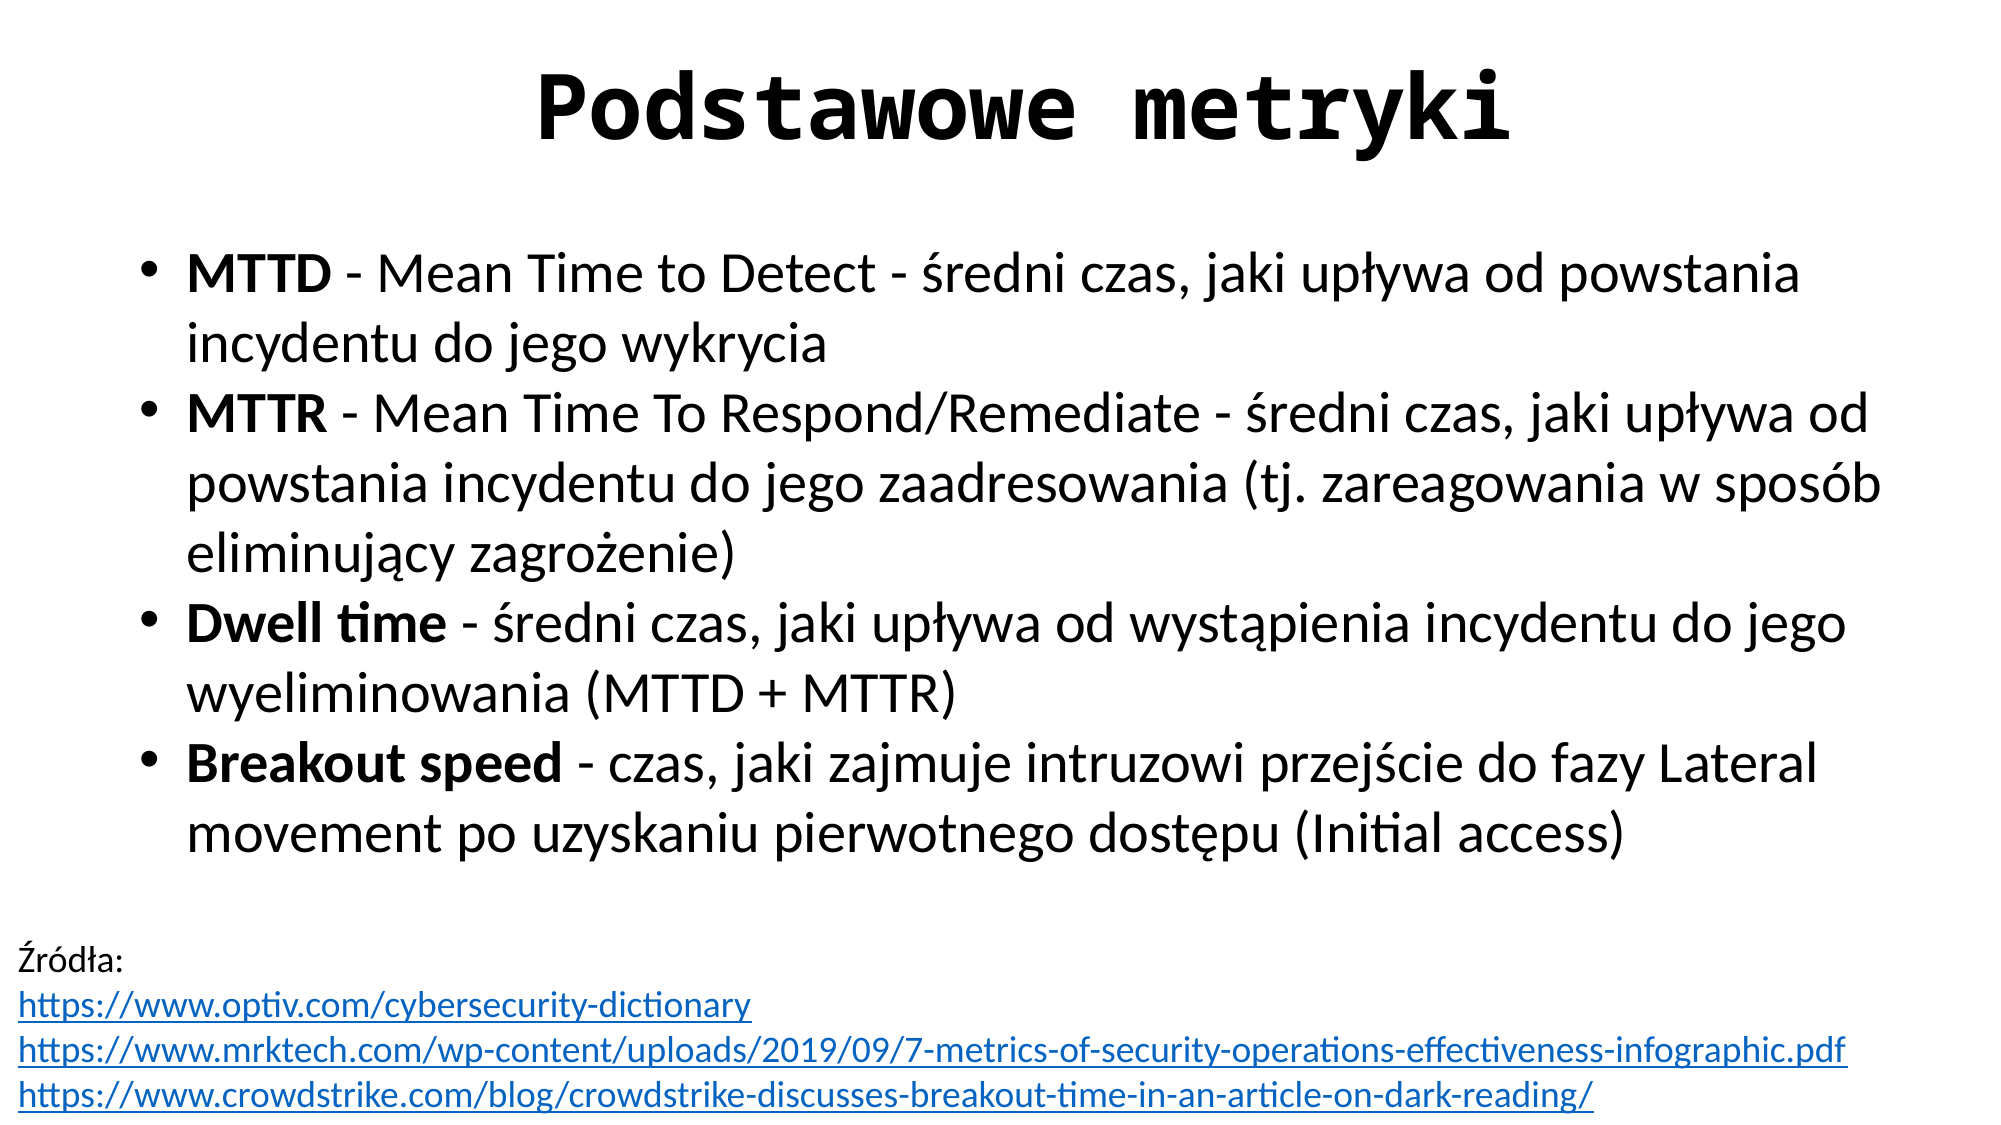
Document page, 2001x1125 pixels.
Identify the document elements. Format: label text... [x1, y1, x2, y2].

text_box Źródła: https://www.optiv.com/cybersecurity-dictionary https://www.mrktech.com/wp-content/uploads/2019/09/7-metrics-of-security-operations-effectiveness-infographic.pdf https://www.crowdstrike.com/blog/crowdstrike-discusses-breakout-time-in-an-article-on-dark-reading/ [3, 928, 2000, 1123]
title Podstawowe metryki [125, 18, 1925, 202]
text_box MTTD - Mean Time to Detect - średni czas, jaki upływa od powstania incydentu do jego wykrycia MTTR - Mean Time To Respond/Remediate - średni czas, jaki upływa od powstania incydentu do jego zaadresowania (tj. zareagowania w sposób eliminujący zagrożenie) Dwell time - średni czas, jaki upływa od wystąpienia incydentu do jego wyeliminowania (MTTD + MTTR) Breakout speed - czas, jaki zajmuje intruzowi przejście do fazy Lateral movement po uzyskaniu pierwotnego dostępu (Initial access) [124, 226, 1954, 871]
